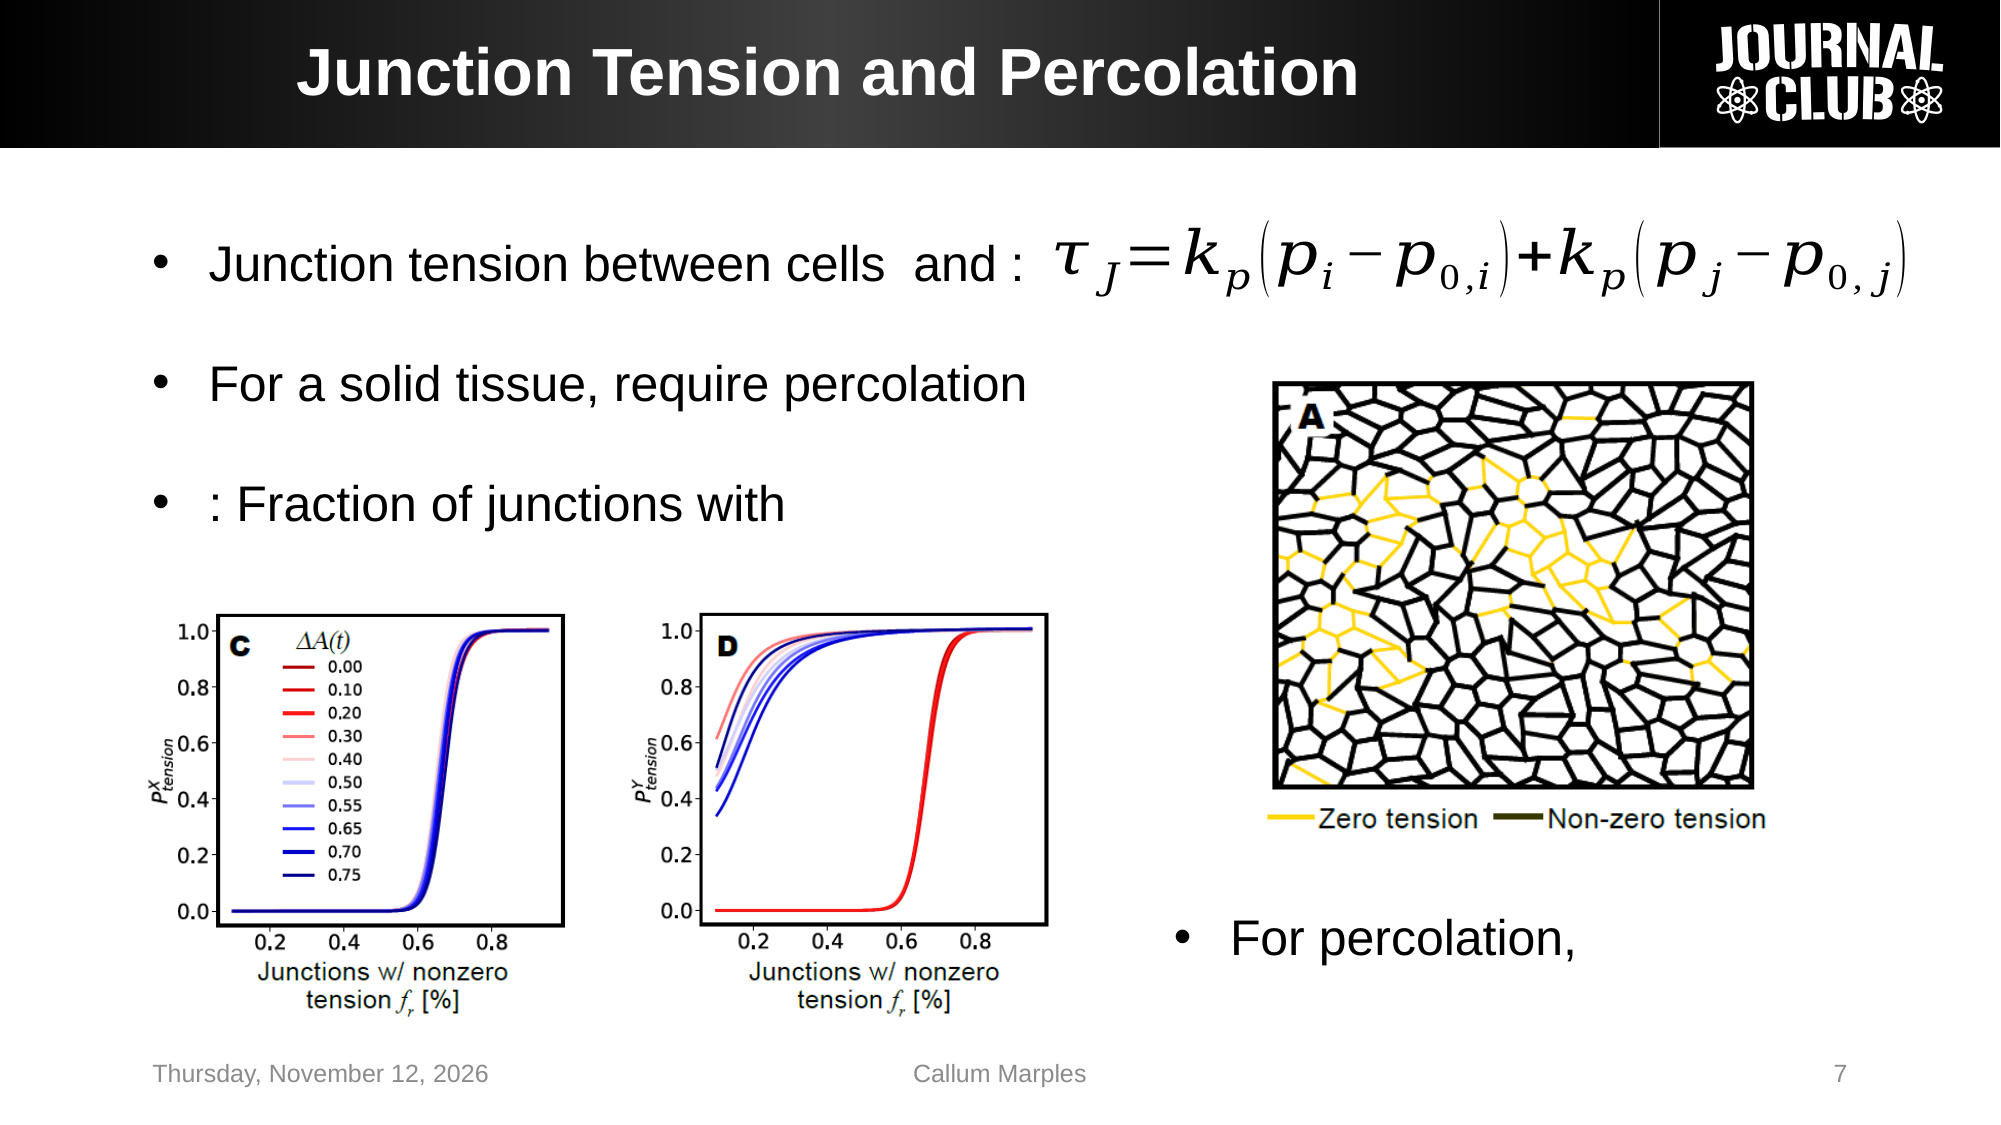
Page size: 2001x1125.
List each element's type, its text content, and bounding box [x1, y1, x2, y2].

slide_number 7 [1412, 1042, 1863, 1103]
picture [137, 601, 1105, 1026]
title Junction Tension and Percolation [0, 0, 1659, 148]
picture [1711, 0, 1948, 192]
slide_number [137, 1042, 588, 1103]
footer Callum Marples [662, 1042, 1338, 1103]
picture [1260, 370, 1772, 860]
